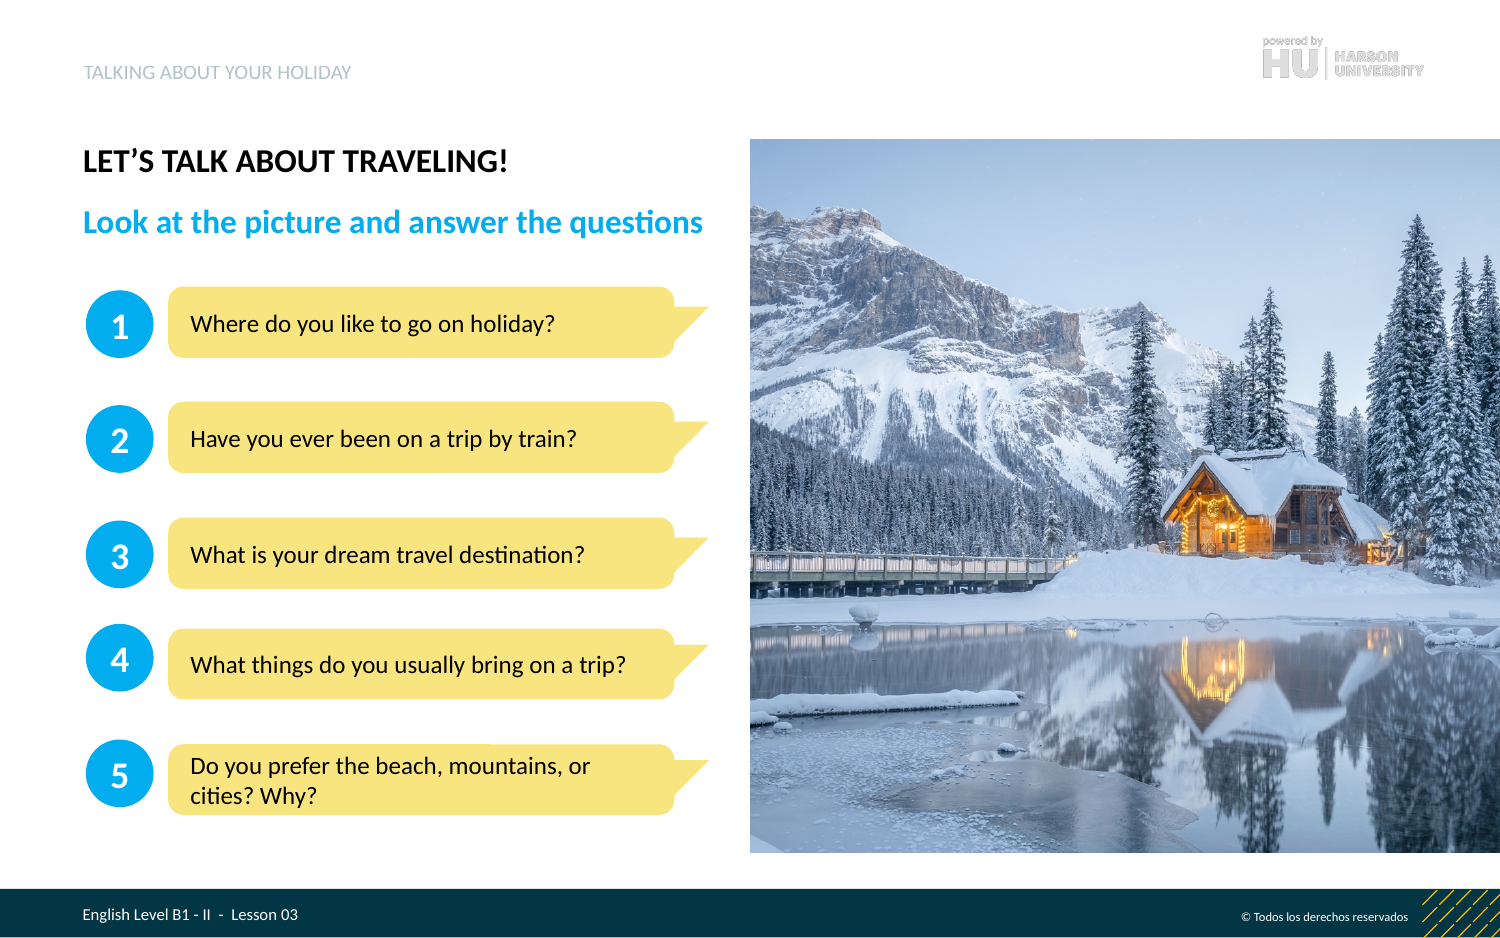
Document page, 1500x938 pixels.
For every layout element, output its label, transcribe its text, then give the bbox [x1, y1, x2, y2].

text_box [85, 286, 710, 816]
text_box [579, 896, 1500, 938]
text_box TALKING ABOUT YOUR HOLIDAY [83, 61, 750, 85]
text_box LET’S TALK ABOUT TRAVELING! Look at the picture and answer the questions [83, 139, 747, 241]
picture [749, 139, 1500, 853]
picture [1263, 36, 1424, 80]
